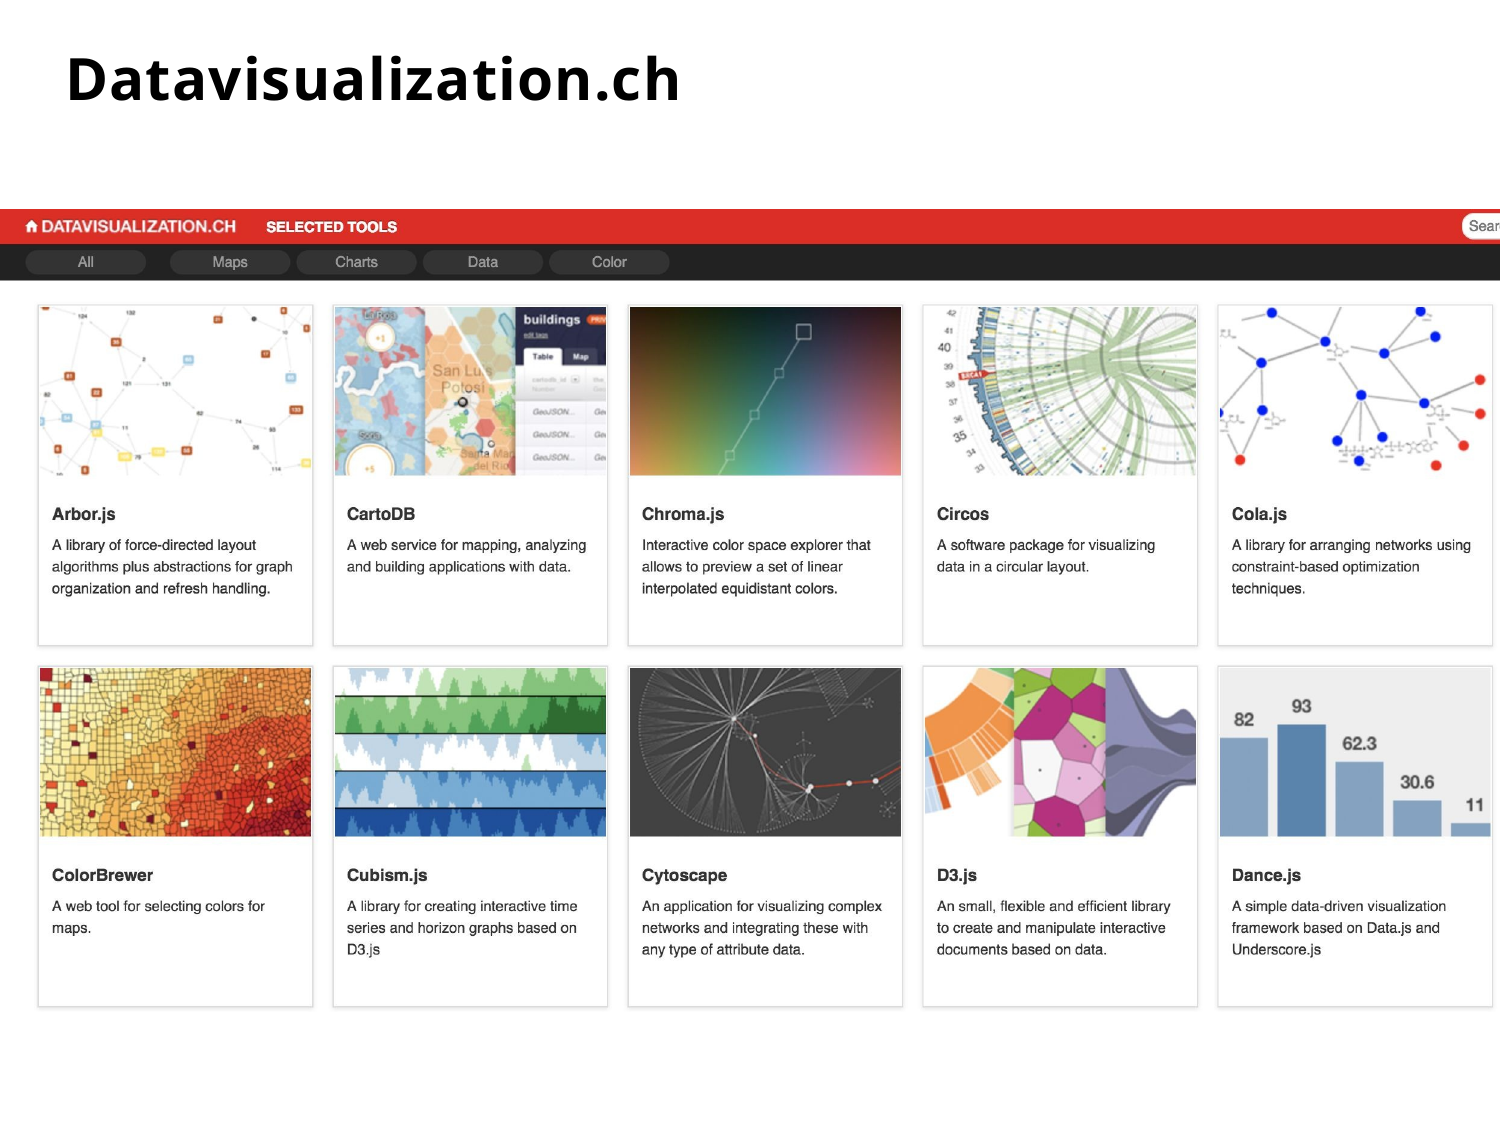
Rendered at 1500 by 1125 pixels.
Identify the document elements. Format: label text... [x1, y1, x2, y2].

title Datavisualization.ch [63, 40, 687, 207]
picture [0, 208, 1500, 1013]
